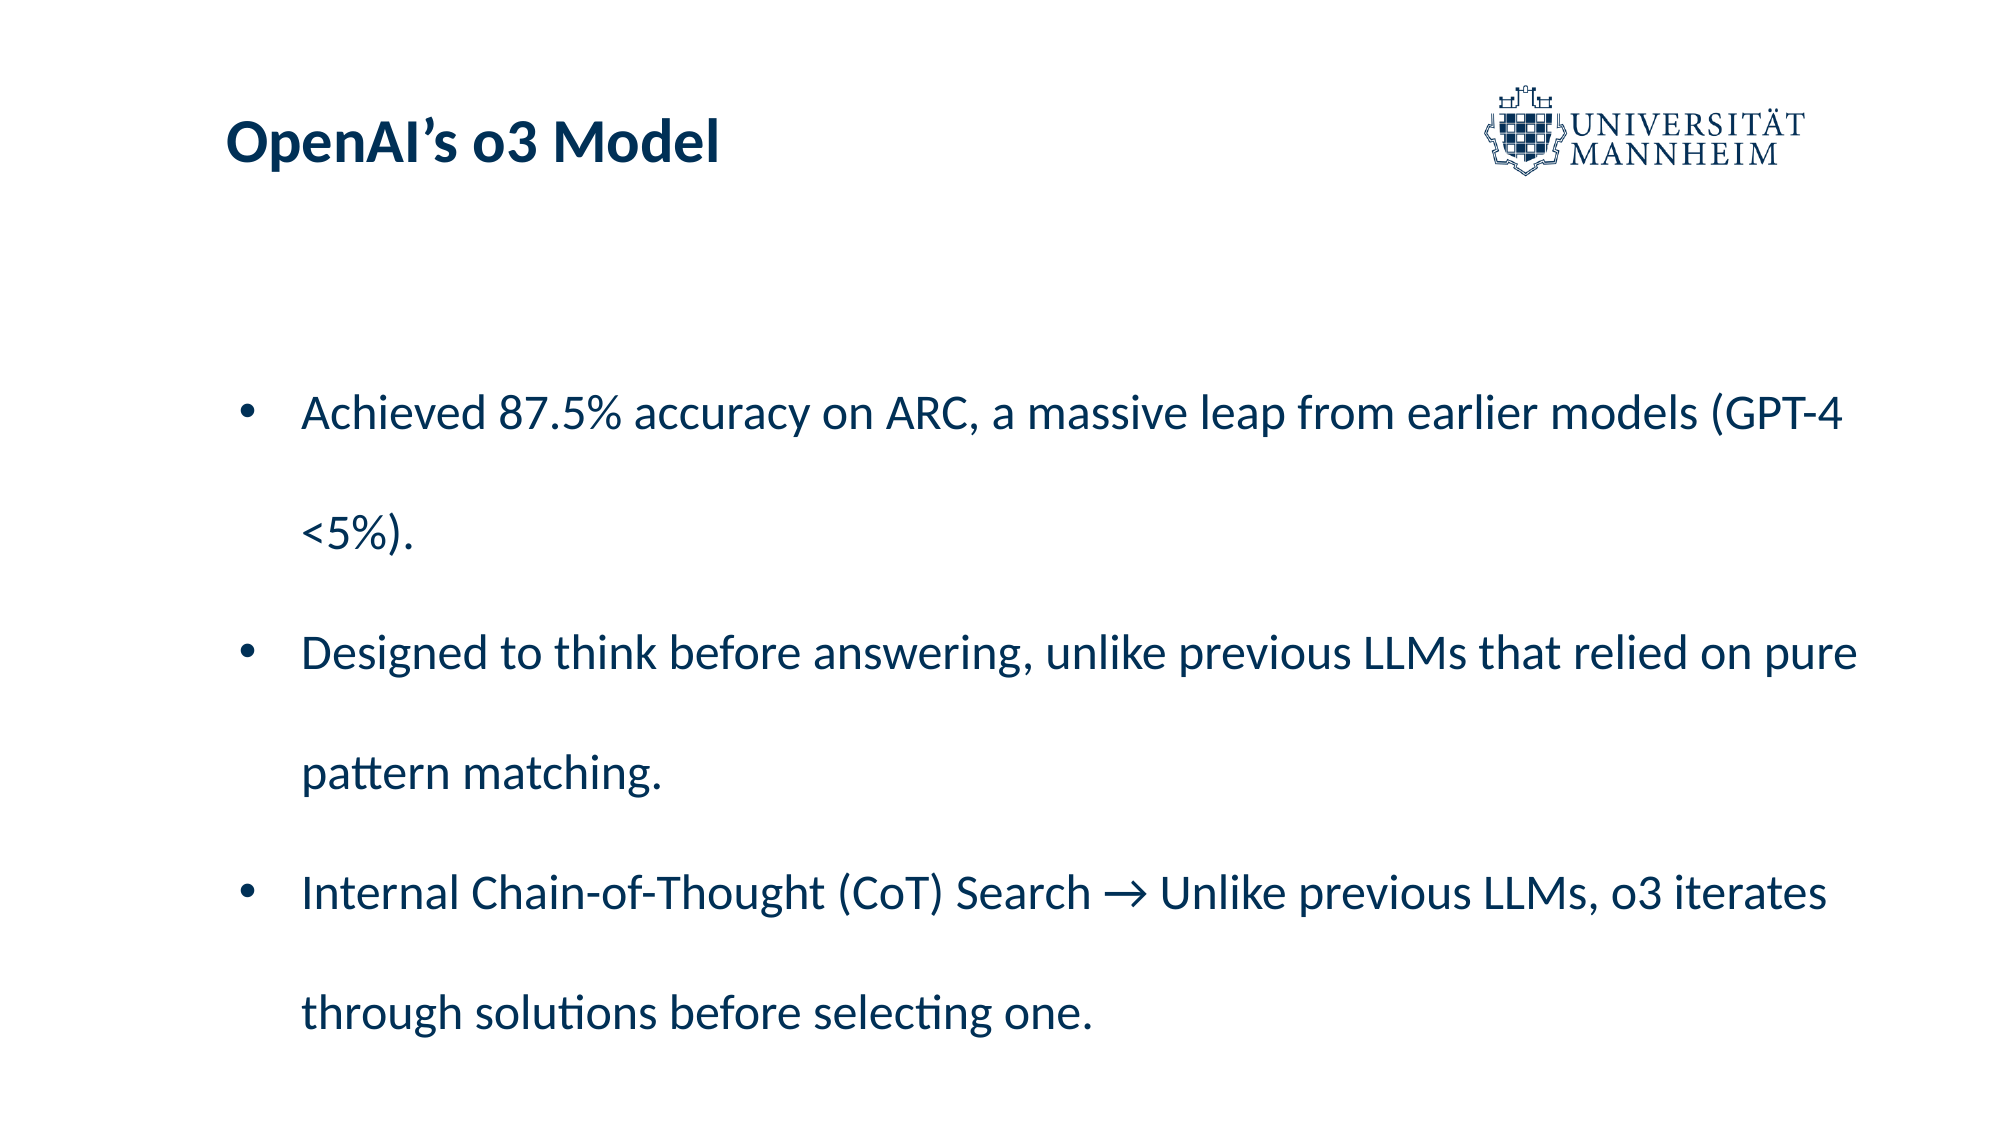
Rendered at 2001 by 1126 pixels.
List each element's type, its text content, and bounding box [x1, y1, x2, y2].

list Achieved 87.5% accuracy on ARC, a massive leap from earlier models (GPT-4 <5%). Designed to think before answering, unlike previous LLMs that relied on pure pattern matching. Internal Chain-of-Thought (CoT) Search → Unlike previous LLMs, o3 iterates through solutions before selecting one. [226, 319, 1866, 926]
picture [1478, 79, 1810, 183]
title OpenAI’s o3 Model [226, 100, 1286, 306]
